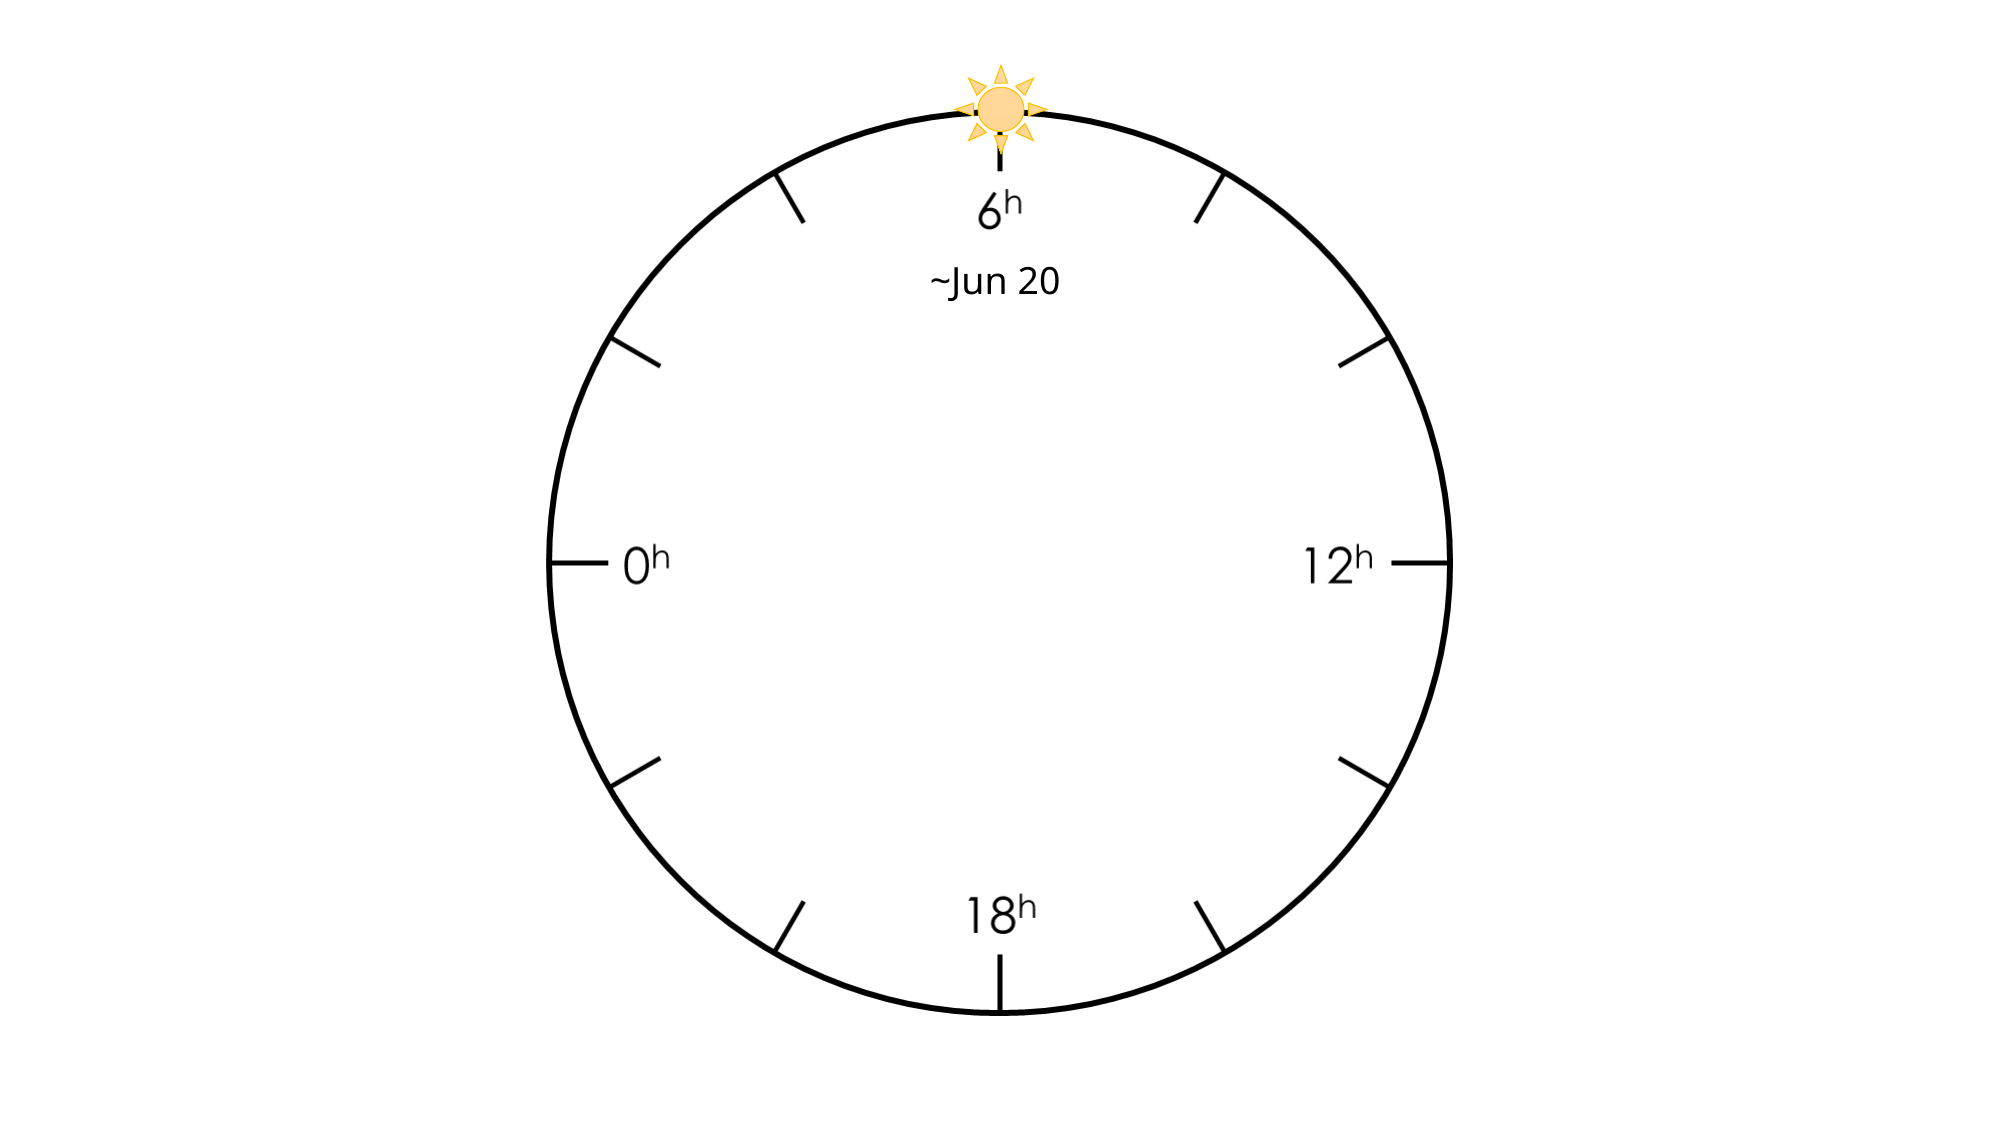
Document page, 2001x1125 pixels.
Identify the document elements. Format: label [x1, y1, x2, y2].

picture [546, 109, 1454, 1016]
text_box [967, 77, 988, 97]
text_box [1027, 102, 1048, 109]
text_box [977, 86, 1025, 109]
text_box [1014, 77, 1035, 97]
text_box [954, 102, 975, 109]
text_box [993, 63, 1009, 84]
